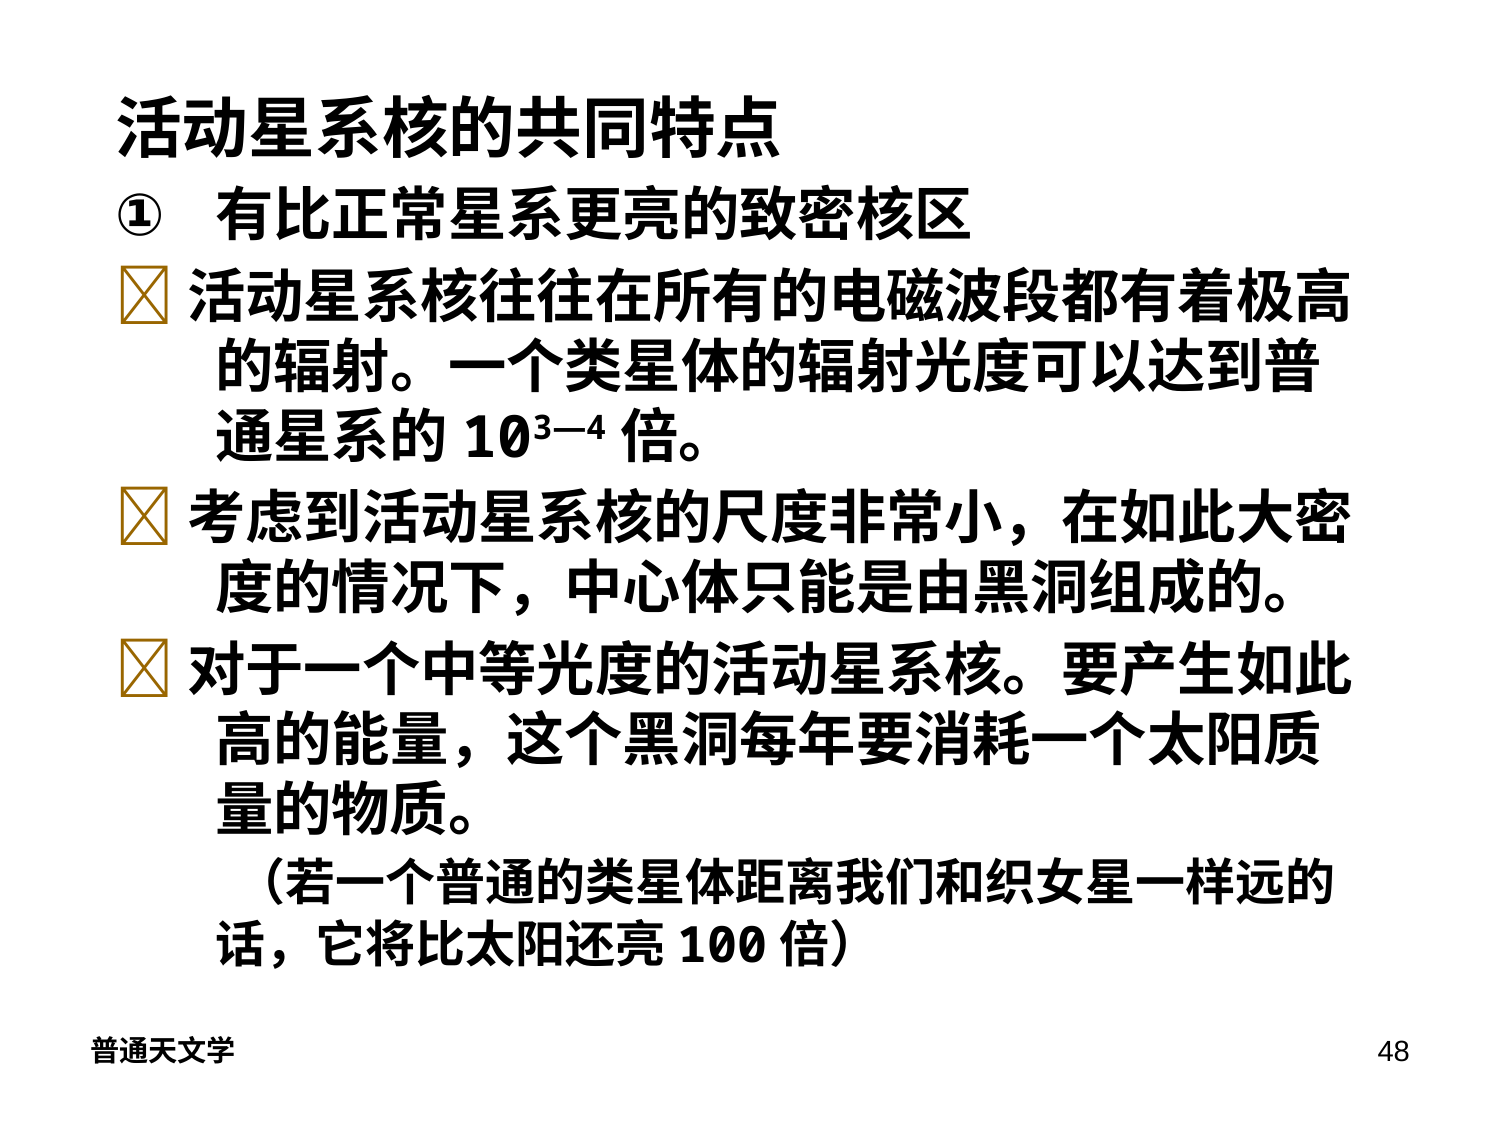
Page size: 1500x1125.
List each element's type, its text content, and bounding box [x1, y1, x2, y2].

slide_number 普通天文学 [74, 1024, 426, 1103]
list 活动星系核的共同特点 有比正常星系更亮的致密核区 活动星系核往往在所有的电磁波段都有着极高的辐射。一个类星体的辐射光度可以达到普通星系的103—4倍。 考虑到活动星系核的尺度非常小，在如此大密度的情况下，中心体只能是由黑洞组成的。 对于一个中等光度的活动星系核。要产生如此高的能量，这个黑洞每年要消耗一个太阳质量的物质。 （若一个普通的类星体距离我们和织女星一样远的话，它将比太阳还亮100倍） [100, 78, 1388, 1000]
slide_number 48 [1074, 1024, 1426, 1103]
